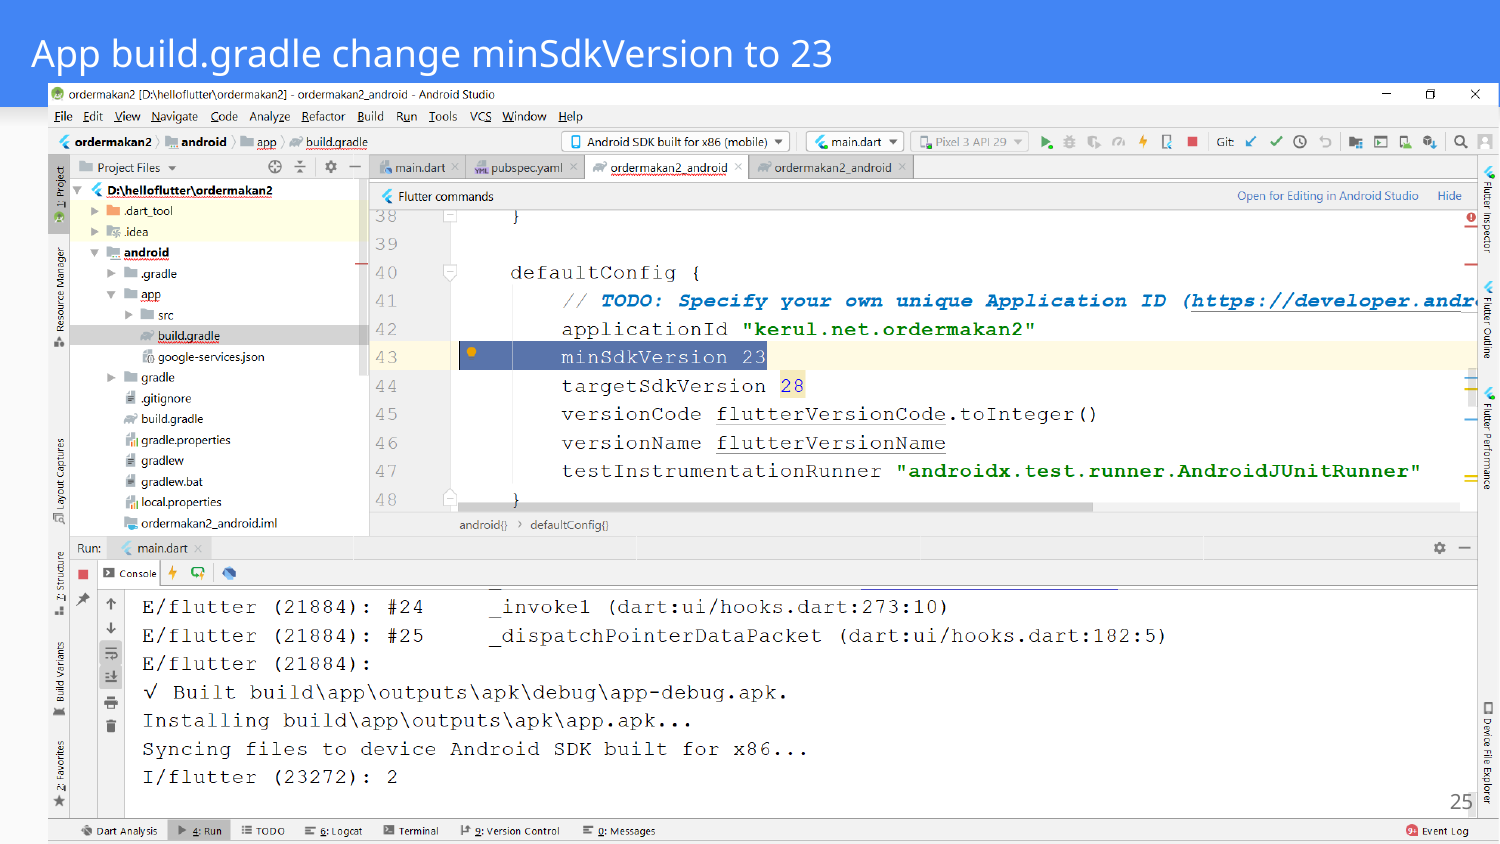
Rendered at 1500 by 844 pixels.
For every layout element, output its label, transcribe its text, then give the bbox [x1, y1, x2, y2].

picture [47, 83, 1499, 844]
title App build.gradle change minSdkVersion to 23 [16, 2, 1464, 102]
